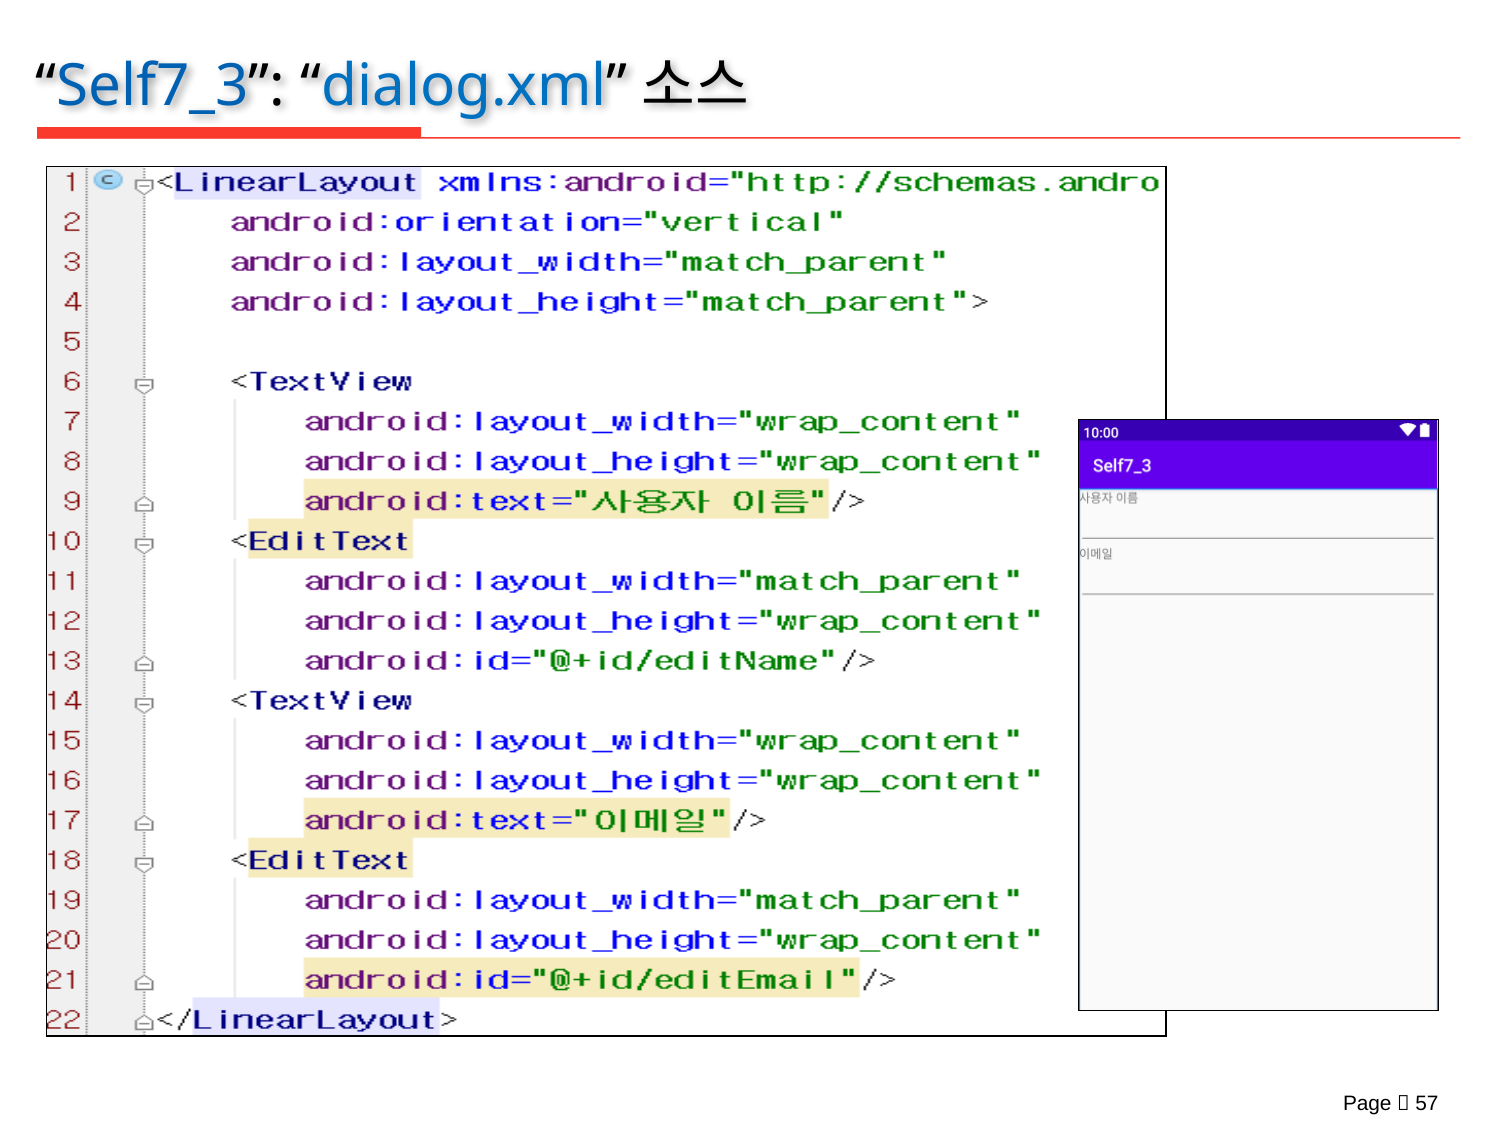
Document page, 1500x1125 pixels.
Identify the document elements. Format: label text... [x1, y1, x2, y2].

title “Self7_3”: “dialog.xml”소스 [35, 47, 1434, 142]
picture [1077, 419, 1439, 1011]
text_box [47, 167, 1166, 1036]
